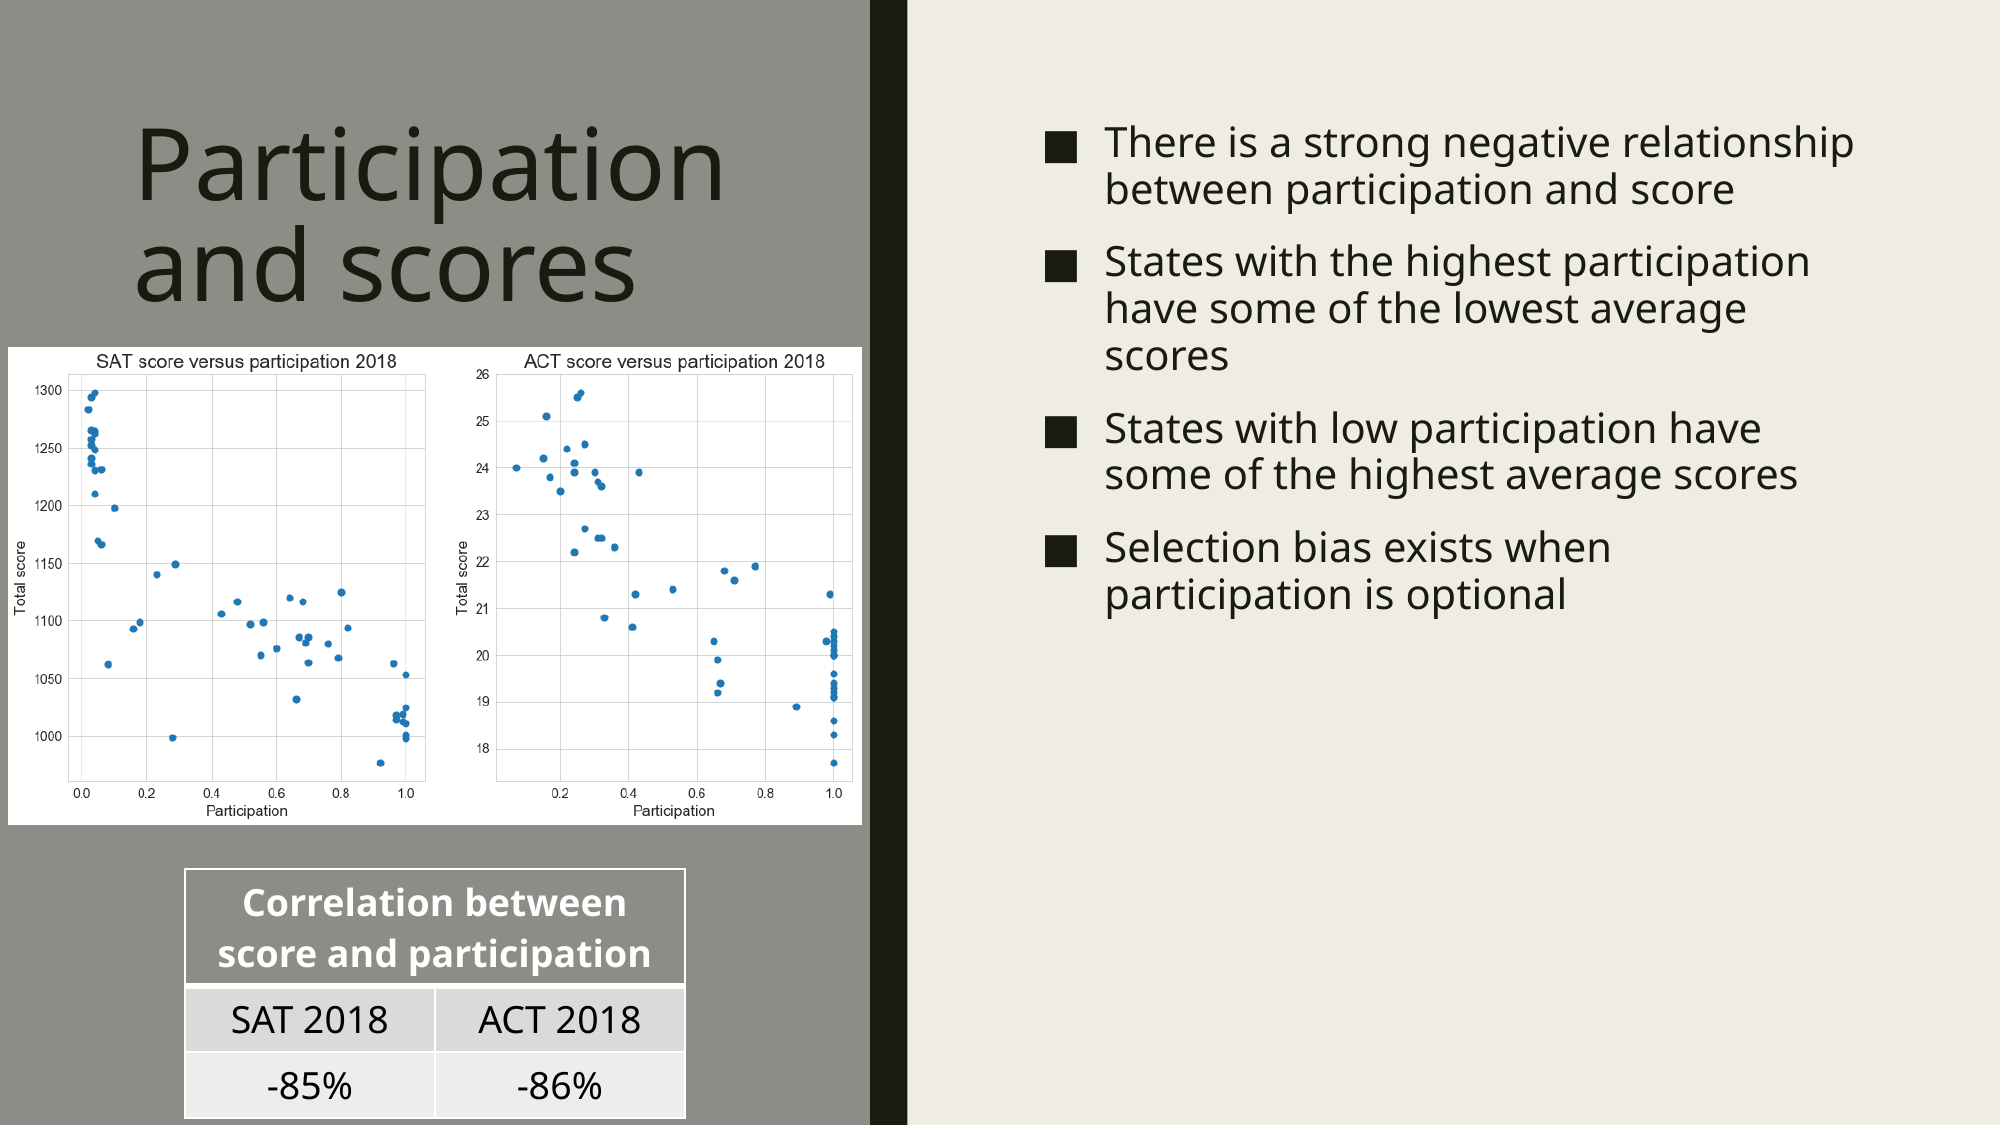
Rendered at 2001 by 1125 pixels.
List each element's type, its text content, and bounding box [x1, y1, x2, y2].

title Participation and scores [118, 112, 752, 347]
table_cell -86% [436, 1053, 684, 1117]
picture [8, 347, 862, 825]
table_cell -85% [186, 1053, 434, 1117]
table_cell SAT 2018 [186, 989, 434, 1051]
table_header Correlation between score and participation [186, 870, 684, 983]
list There is a strong negative relationship between participation and score States with the highest participation have some of the lowest average scores States with low participation have some of the highest average scores Selection bias exists when participation is optional [1026, 112, 1882, 962]
table_cell ACT 2018 [436, 989, 684, 1051]
